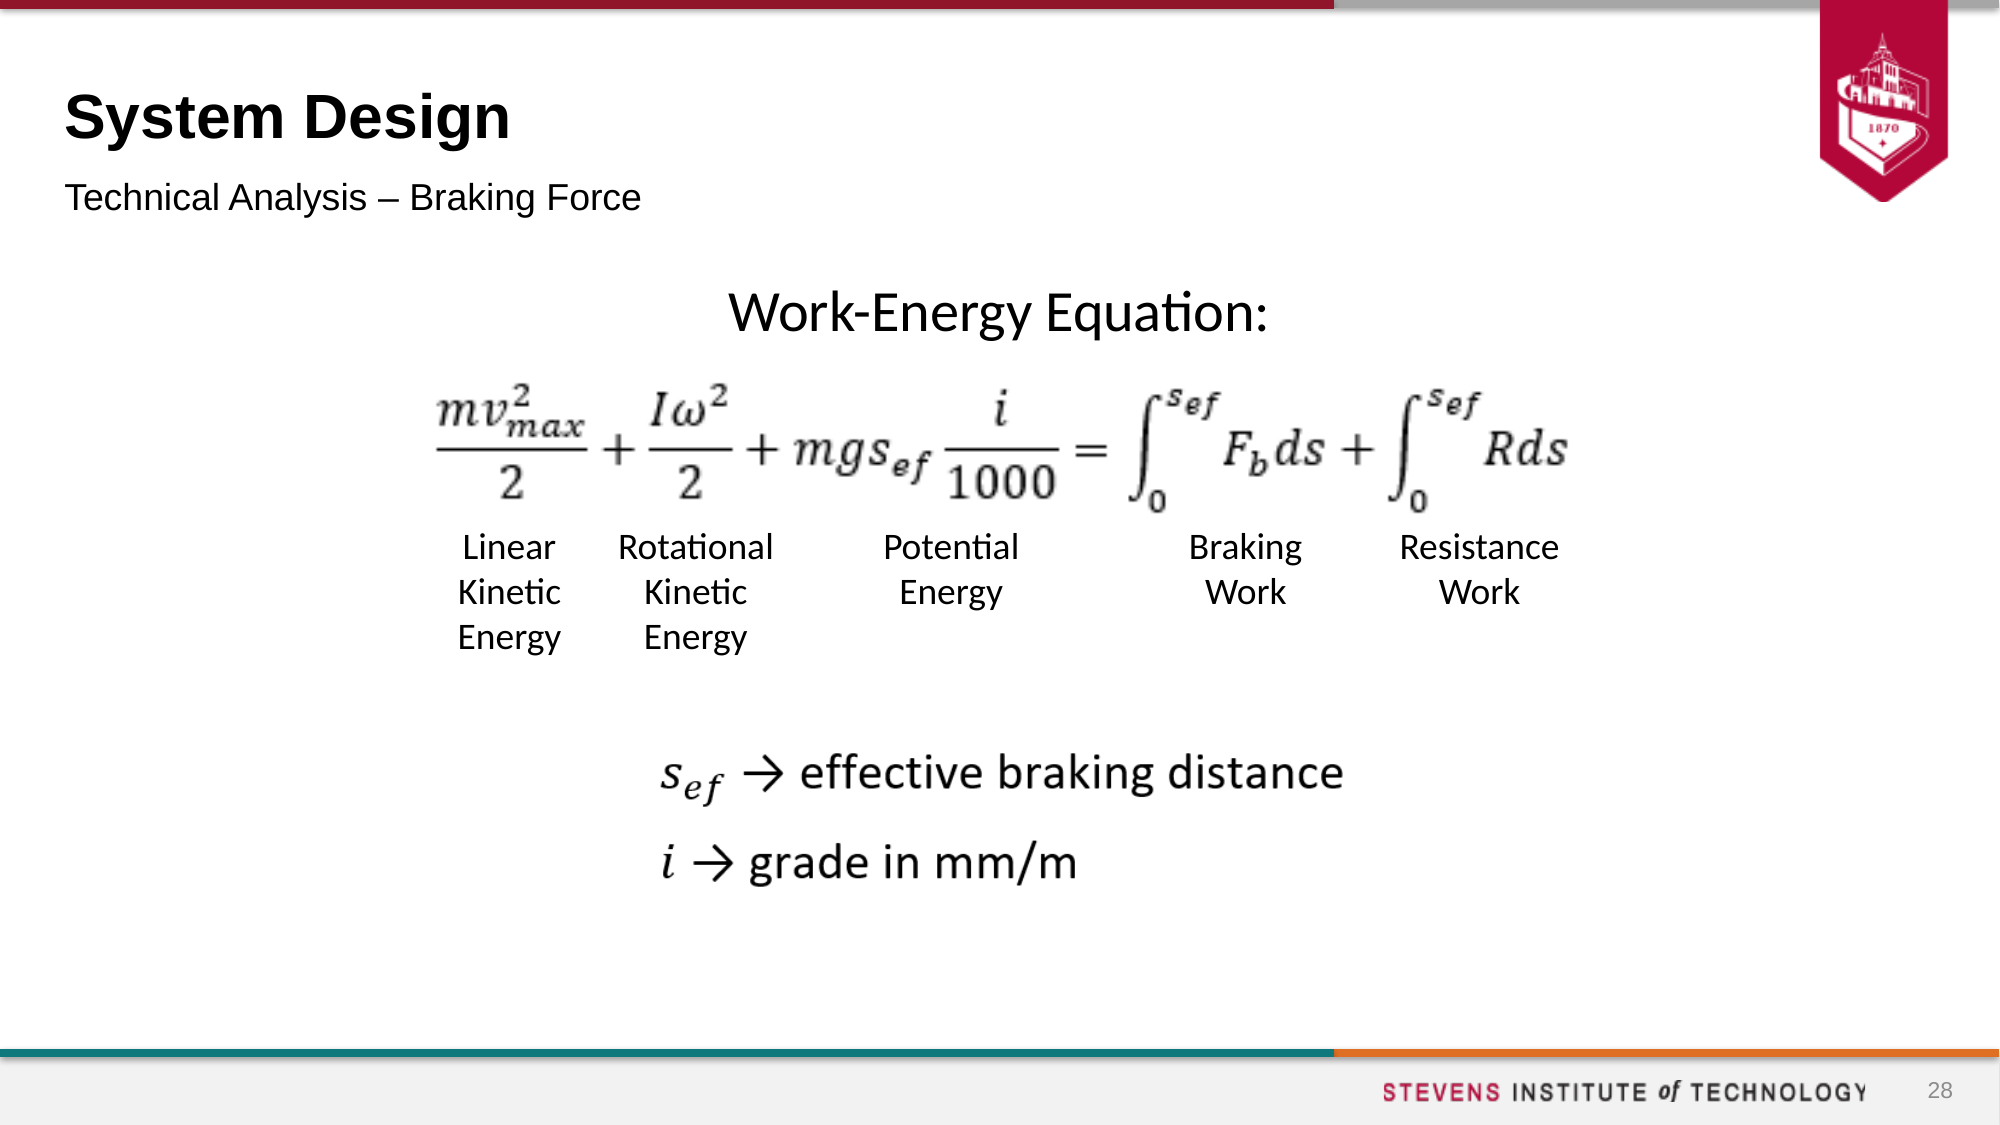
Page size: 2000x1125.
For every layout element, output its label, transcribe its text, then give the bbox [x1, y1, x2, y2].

text_box Work-Energy Equation: [621, 265, 1378, 349]
picture [650, 733, 1350, 905]
slide_number 28 [1901, 1059, 1980, 1120]
text_box Braking Work [1144, 555, 1348, 620]
text_box Rotational Kinetic Energy [594, 555, 798, 665]
text_box Potential Energy [849, 555, 1054, 620]
text_box Linear Kinetic Energy [407, 514, 594, 665]
title System Design [49, 68, 1647, 157]
list Technical Analysis – Braking Force [49, 165, 1650, 232]
text_box Resistance Work [1378, 554, 1582, 620]
picture [417, 351, 1582, 547]
